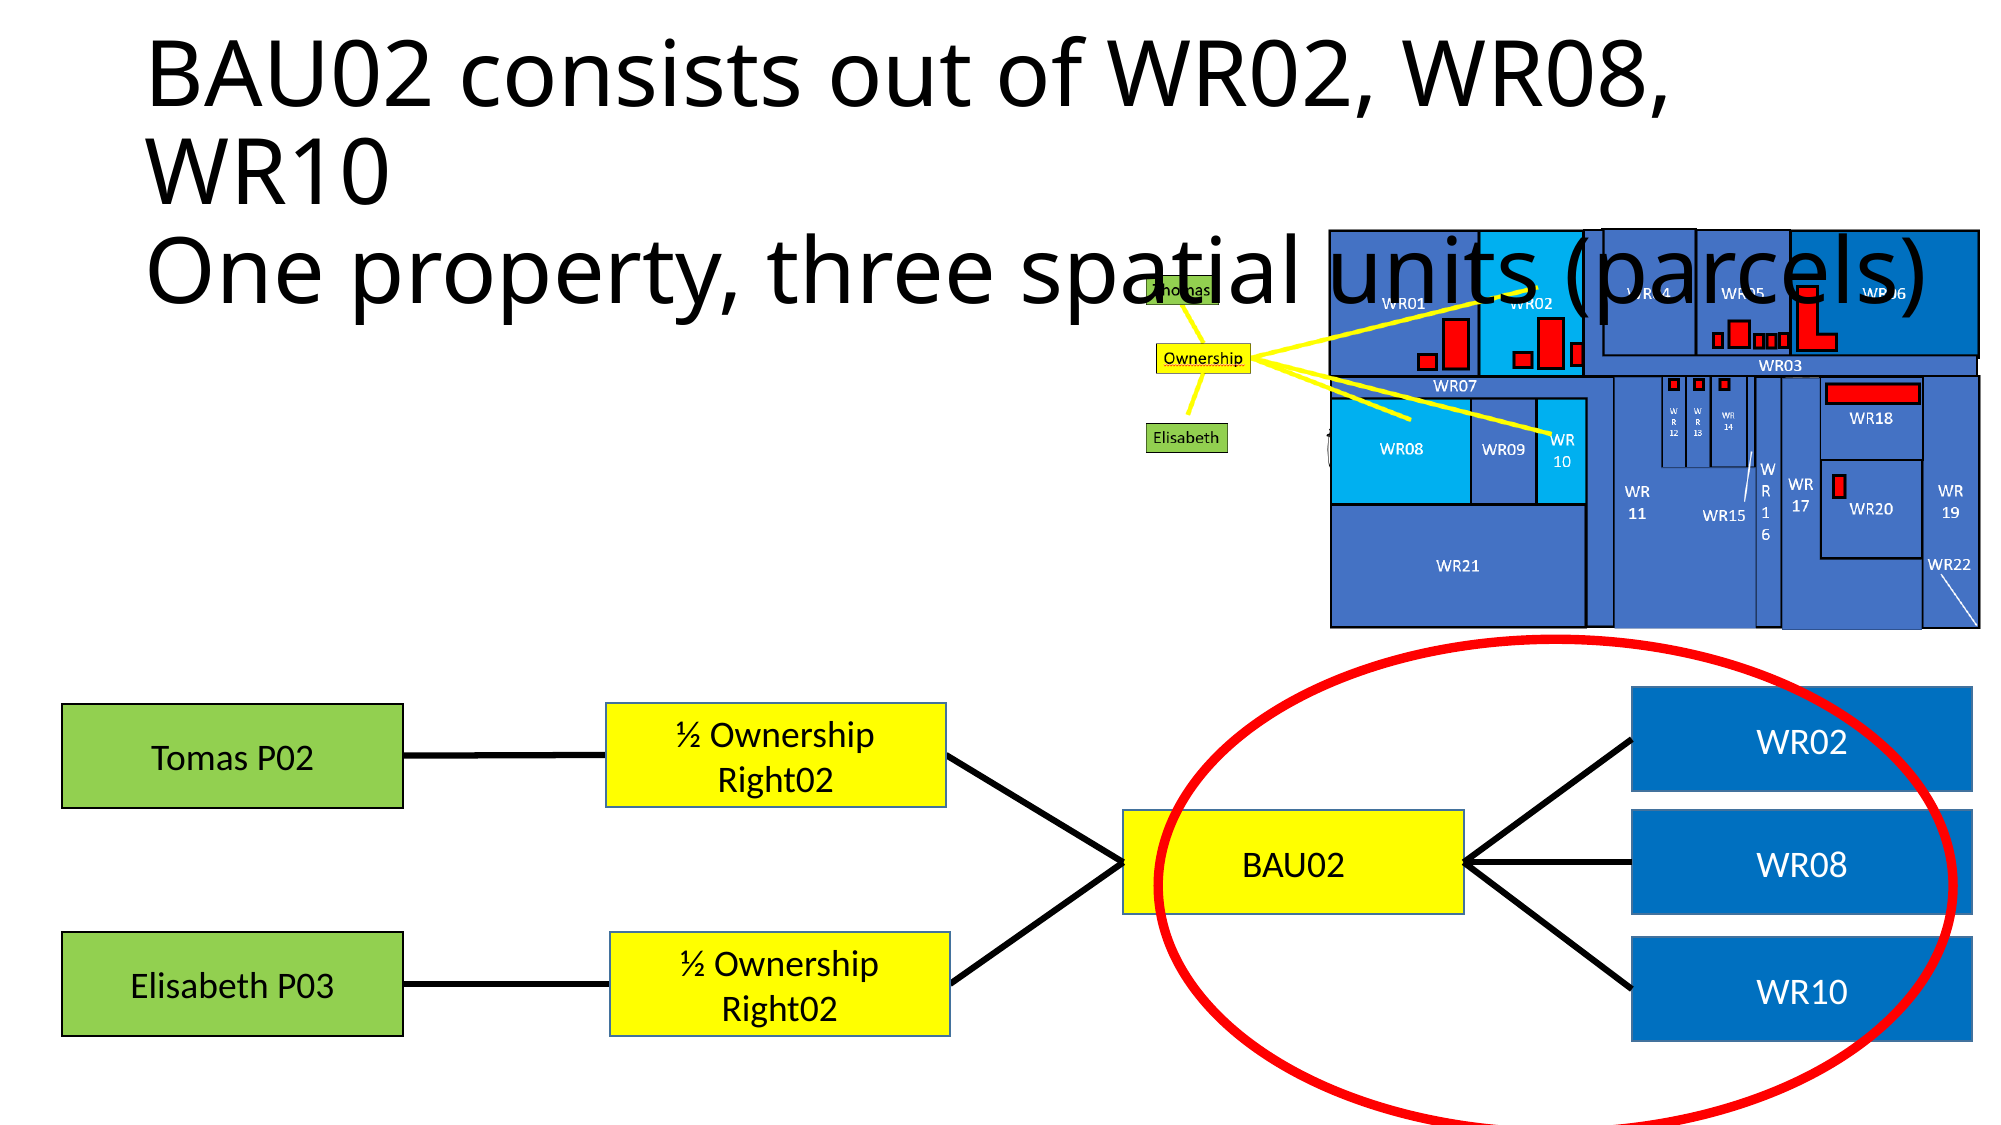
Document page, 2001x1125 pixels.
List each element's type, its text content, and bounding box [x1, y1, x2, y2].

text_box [1463, 739, 1632, 862]
text_box Tomas P02 [61, 703, 404, 809]
text_box WR02 [1794, 686, 1973, 792]
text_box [945, 754, 1124, 863]
text_box WR10 [1867, 936, 1973, 1042]
text_box WR08 [1935, 809, 1973, 915]
text_box Elisabeth P03 [61, 931, 404, 1037]
text_box ½ Ownership Right02 [605, 702, 947, 808]
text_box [950, 862, 1124, 984]
picture [1123, 221, 1992, 655]
text_box BAU02 consists out of WR02, WR08, WR10 One property, three spatial units (parcels) [130, 19, 1956, 237]
text_box [1083, 237, 1145, 673]
text_box [1157, 655, 1955, 1125]
text_box BAU02 [1124, 809, 1176, 915]
text_box ½ Ownership Right02 [609, 931, 951, 1037]
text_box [1463, 863, 1632, 990]
